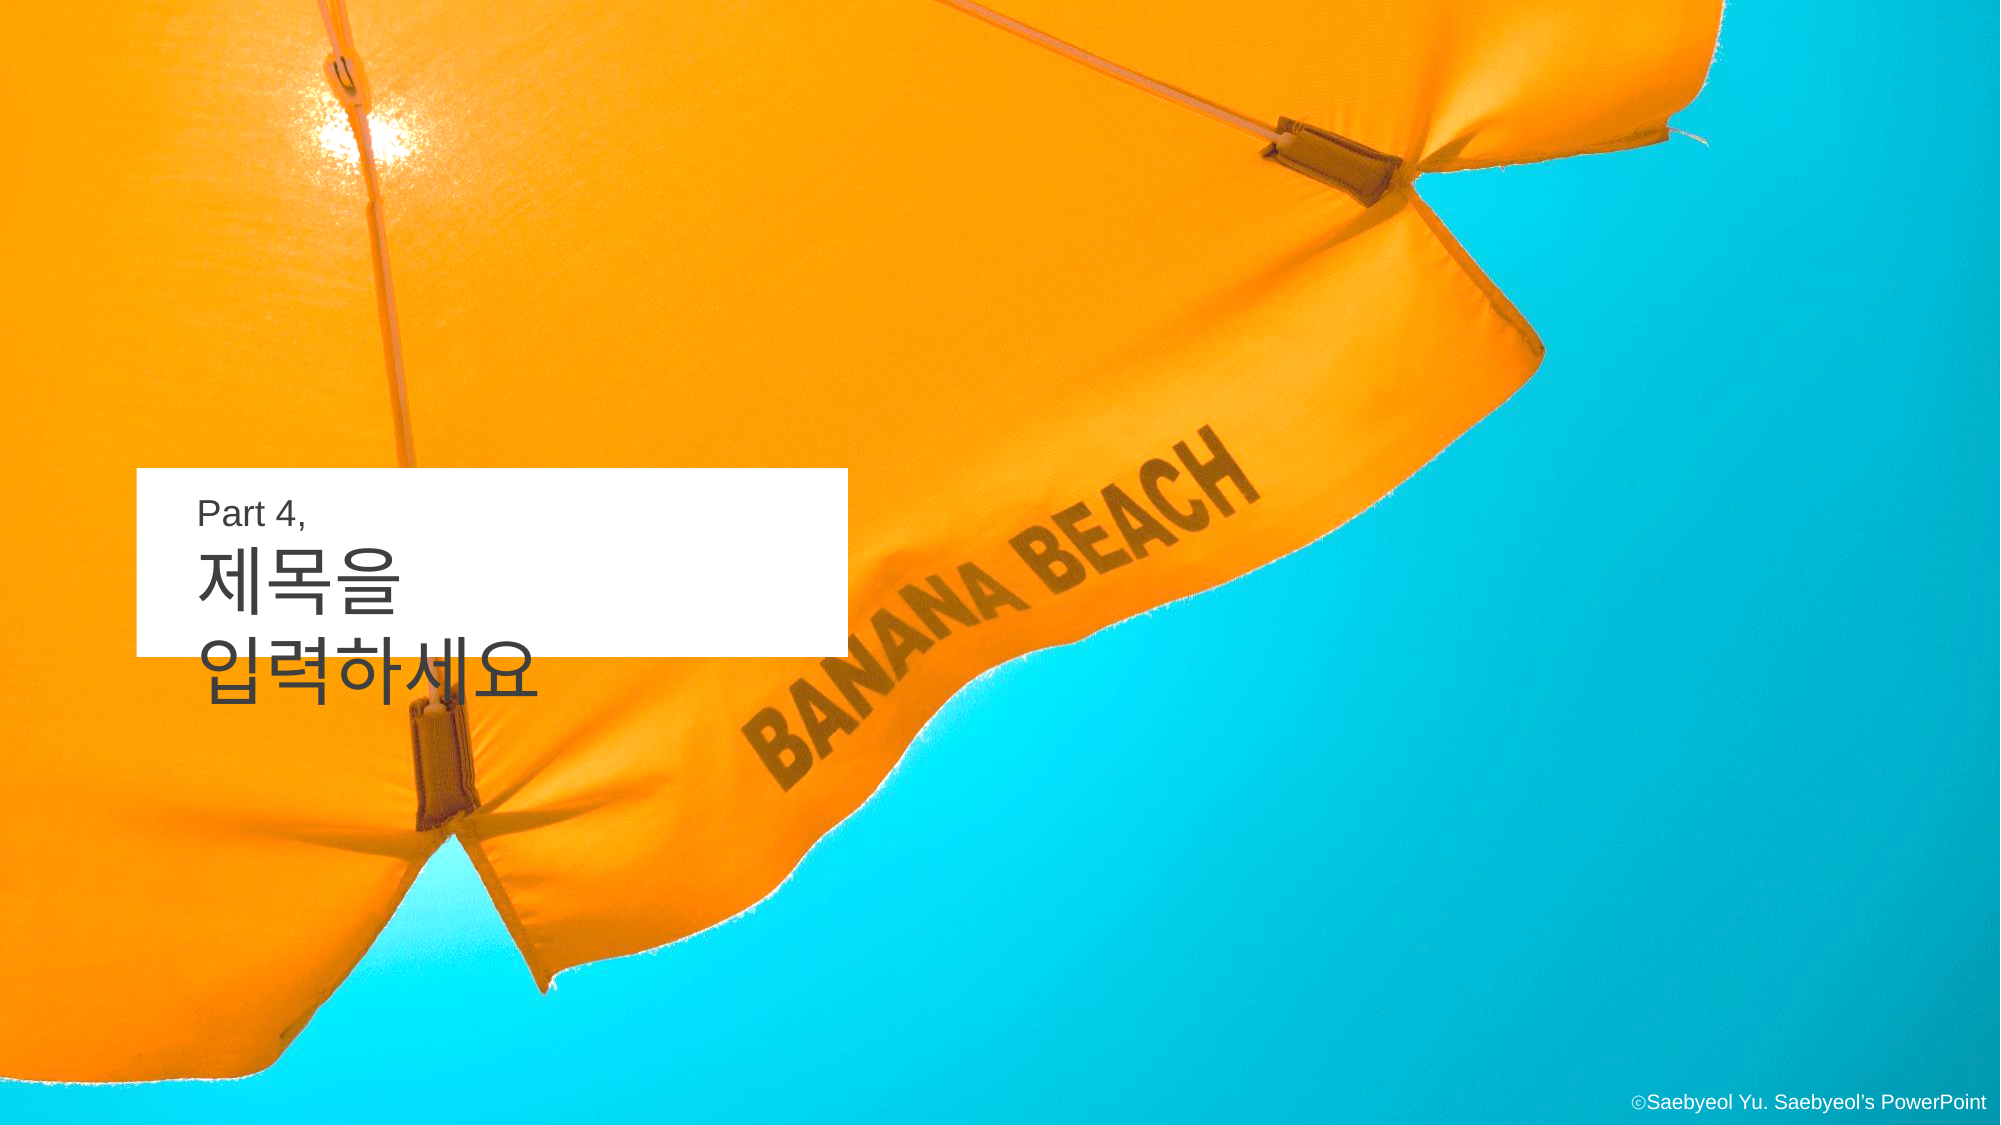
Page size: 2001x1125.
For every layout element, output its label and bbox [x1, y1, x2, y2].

text_box [136, 467, 849, 658]
picture [0, 0, 2000, 1125]
